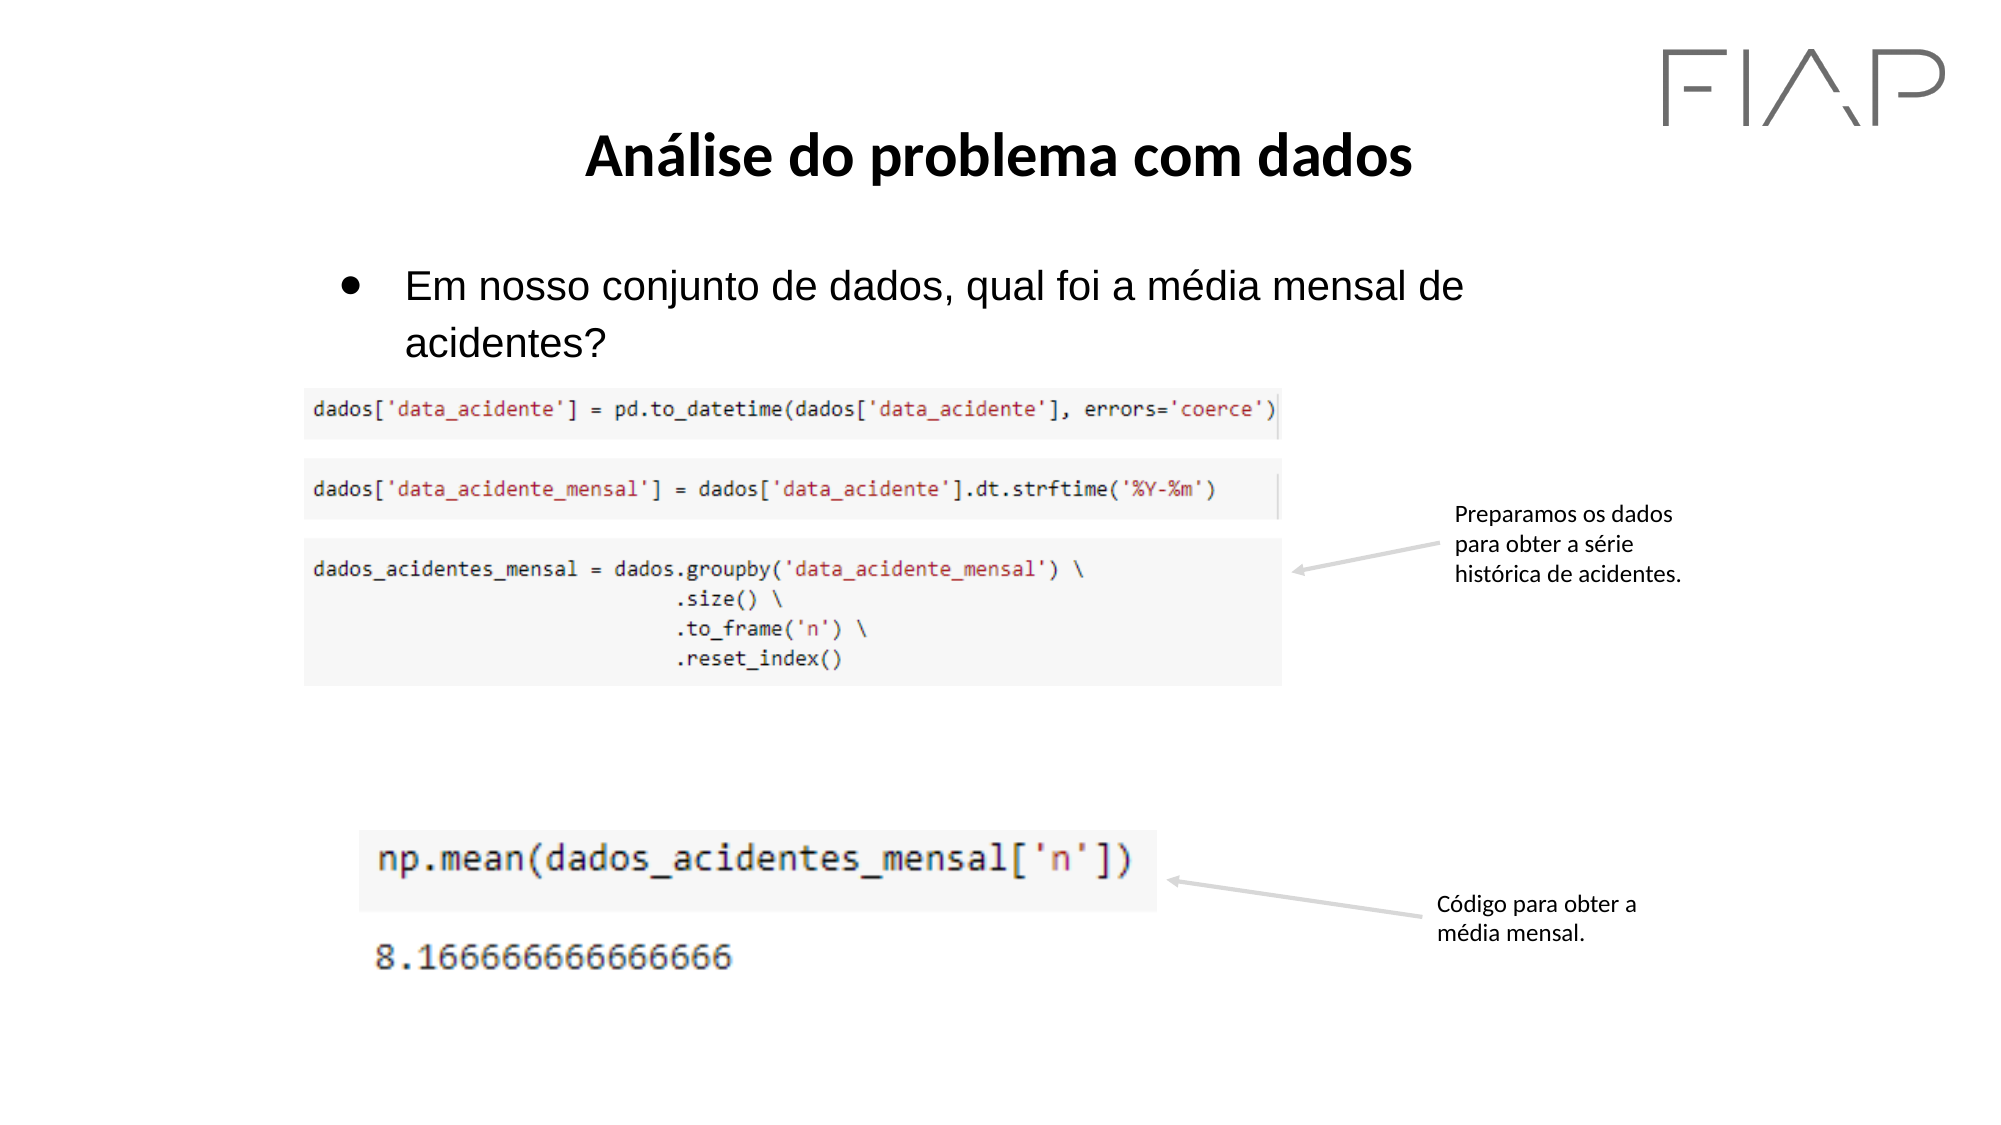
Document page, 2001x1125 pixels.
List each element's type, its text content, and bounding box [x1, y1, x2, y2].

text_box Preparamos os dados para obter a série histórica de acidentes. [1439, 490, 1720, 595]
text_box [1166, 879, 1423, 918]
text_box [1291, 543, 1440, 573]
picture [1663, 49, 1945, 126]
picture [304, 388, 1282, 686]
picture [359, 830, 1157, 993]
text_box Código para obter a média mensal. [1422, 879, 1703, 955]
text_box Em nosso conjunto de dados, qual foi a média mensal de acidentes? [314, 243, 1665, 986]
text_box Análise do problema com dados [324, 57, 1675, 246]
